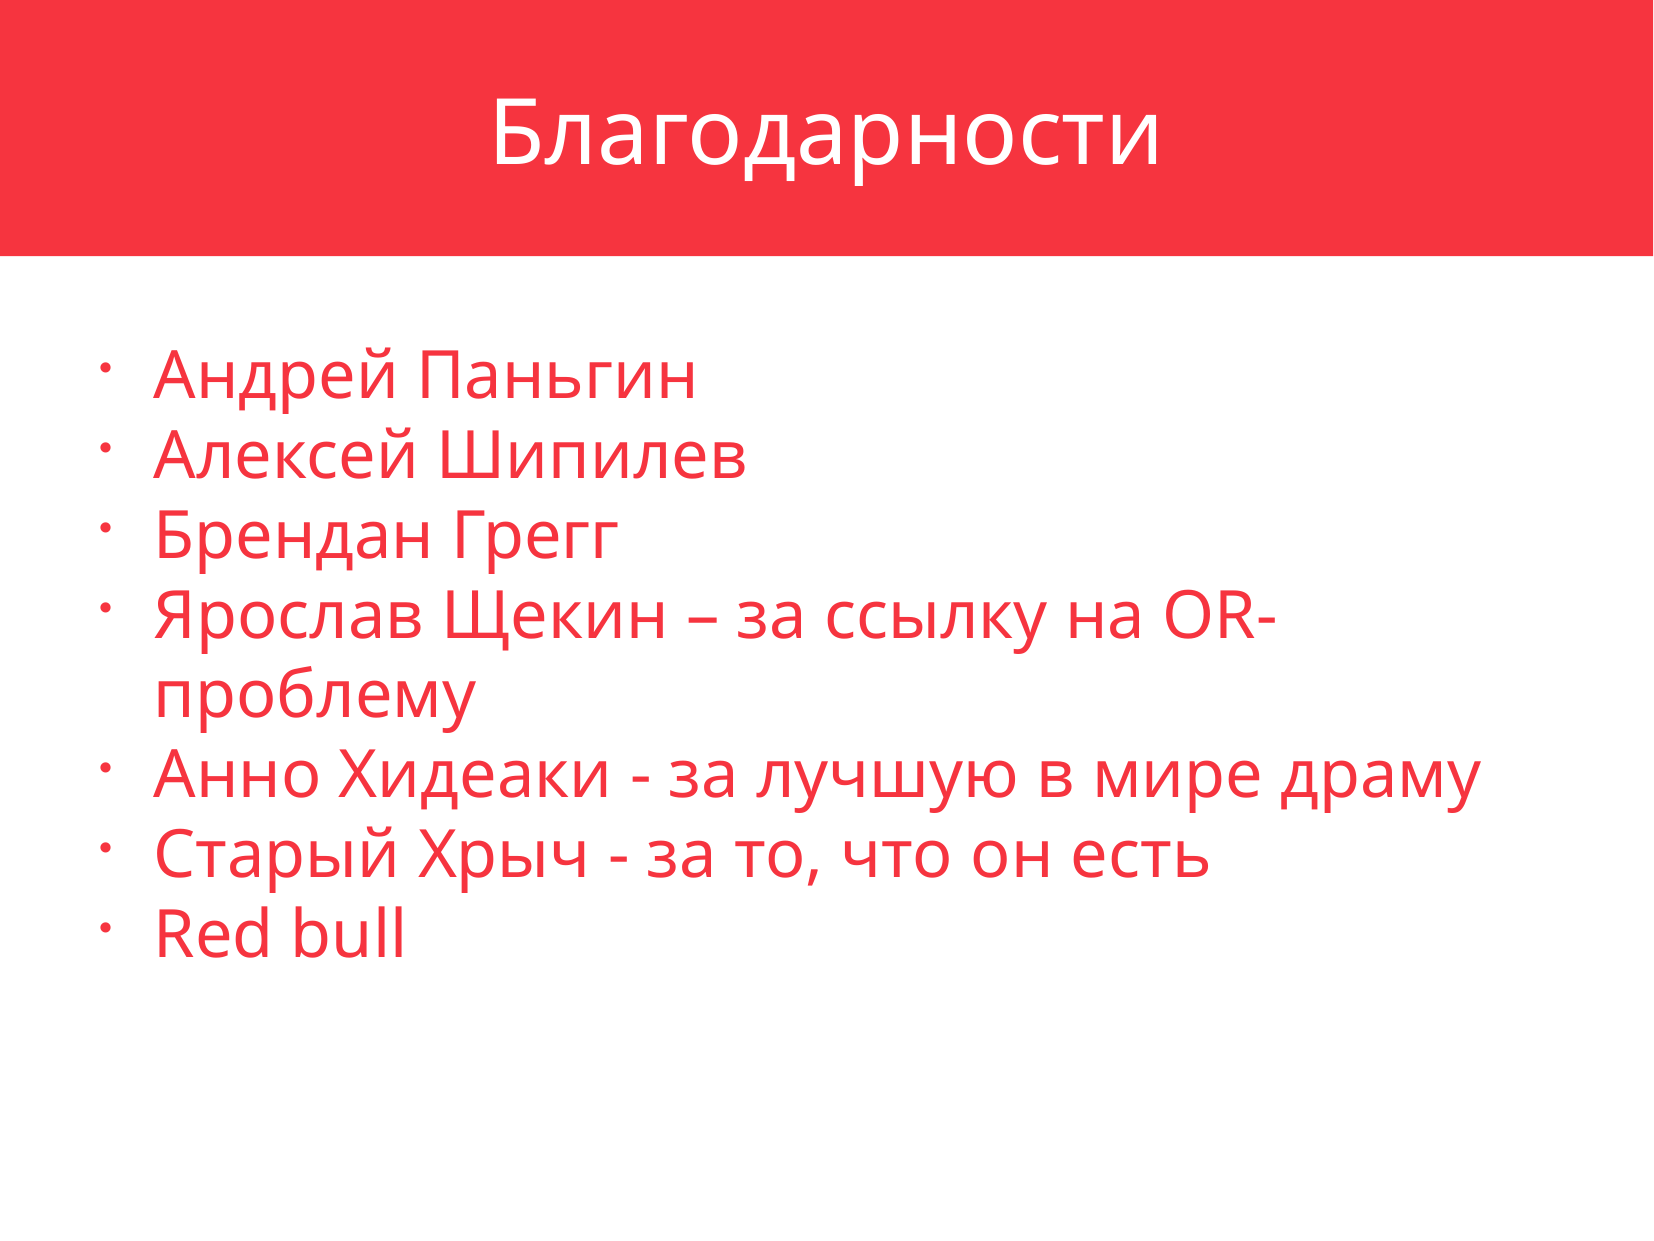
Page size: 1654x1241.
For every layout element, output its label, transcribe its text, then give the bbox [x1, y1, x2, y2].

text_box Благодарности [0, 0, 1654, 257]
text_box Андрей Паньгин Алексей Шипилев Брендан Грегг Ярослав Щекин – за ссылку на OR-проблему Анно Хидеаки - за лучшую в мире драму Старый Хрыч - за то, что он есть Red bull [82, 331, 1571, 1051]
